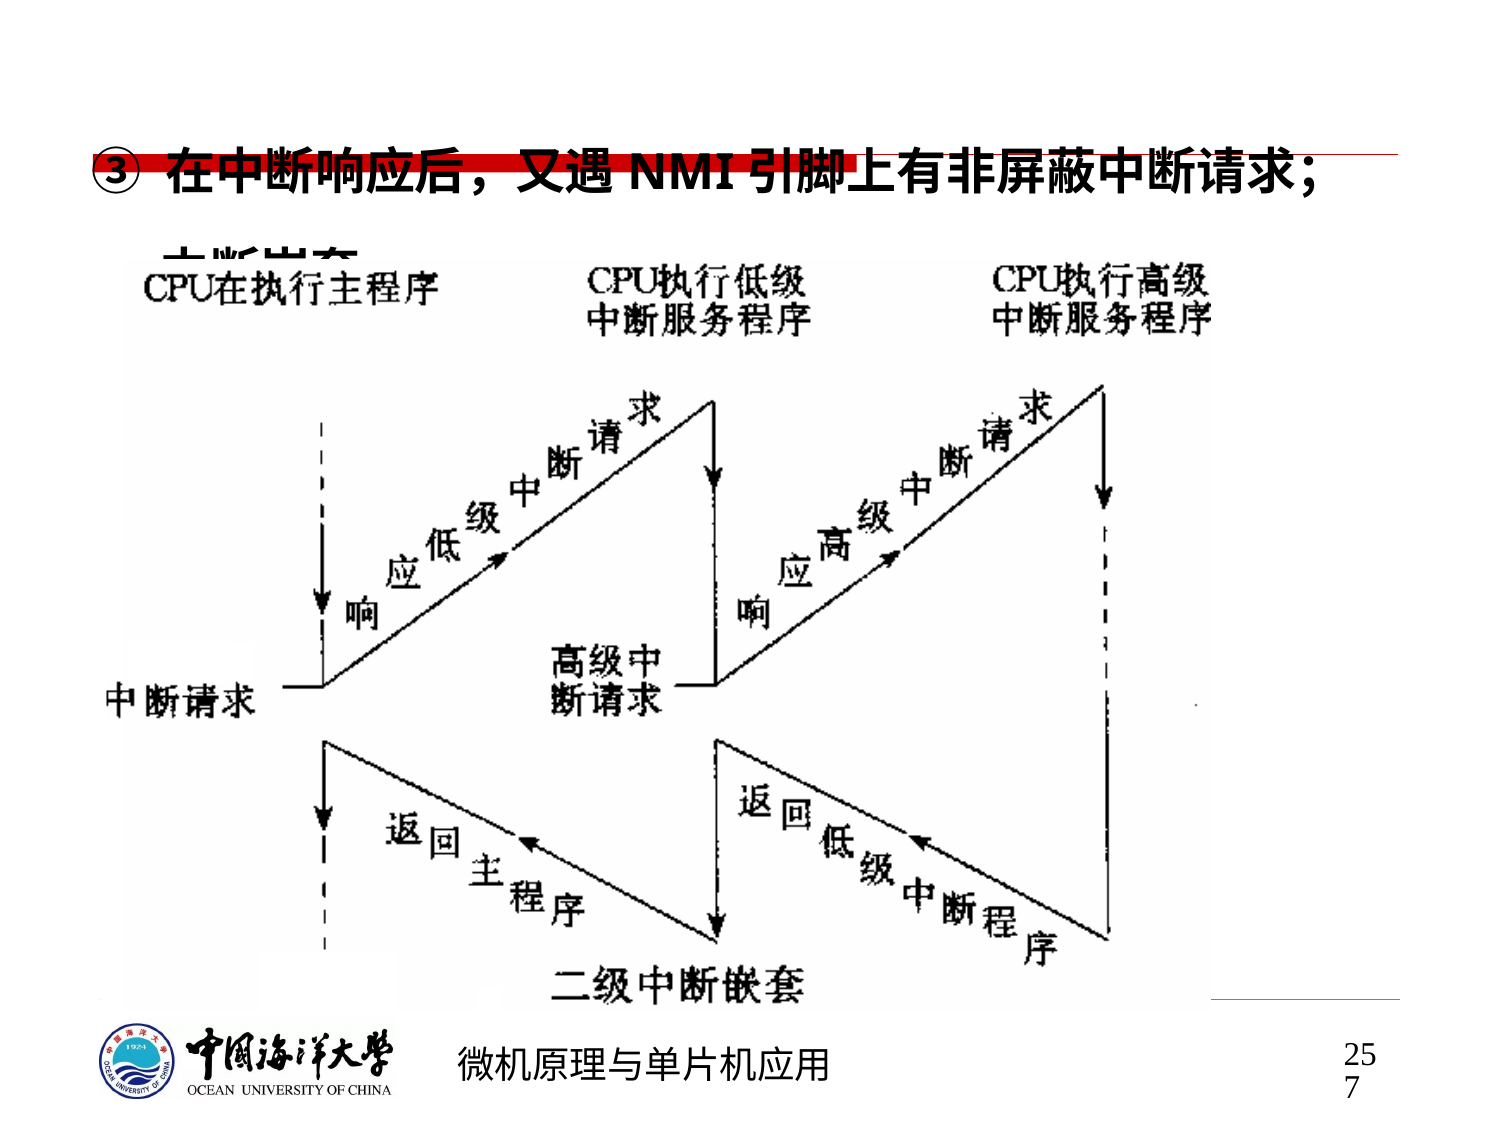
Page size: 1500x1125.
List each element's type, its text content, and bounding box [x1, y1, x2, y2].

list ③ 在中断响应后，又遇NMI引脚上有非屏蔽中断请求； 中断嵌套 [76, 101, 1390, 802]
picture [99, 1017, 396, 1099]
picture [100, 259, 1211, 1012]
slide_number 257 [1328, 1024, 1407, 1103]
